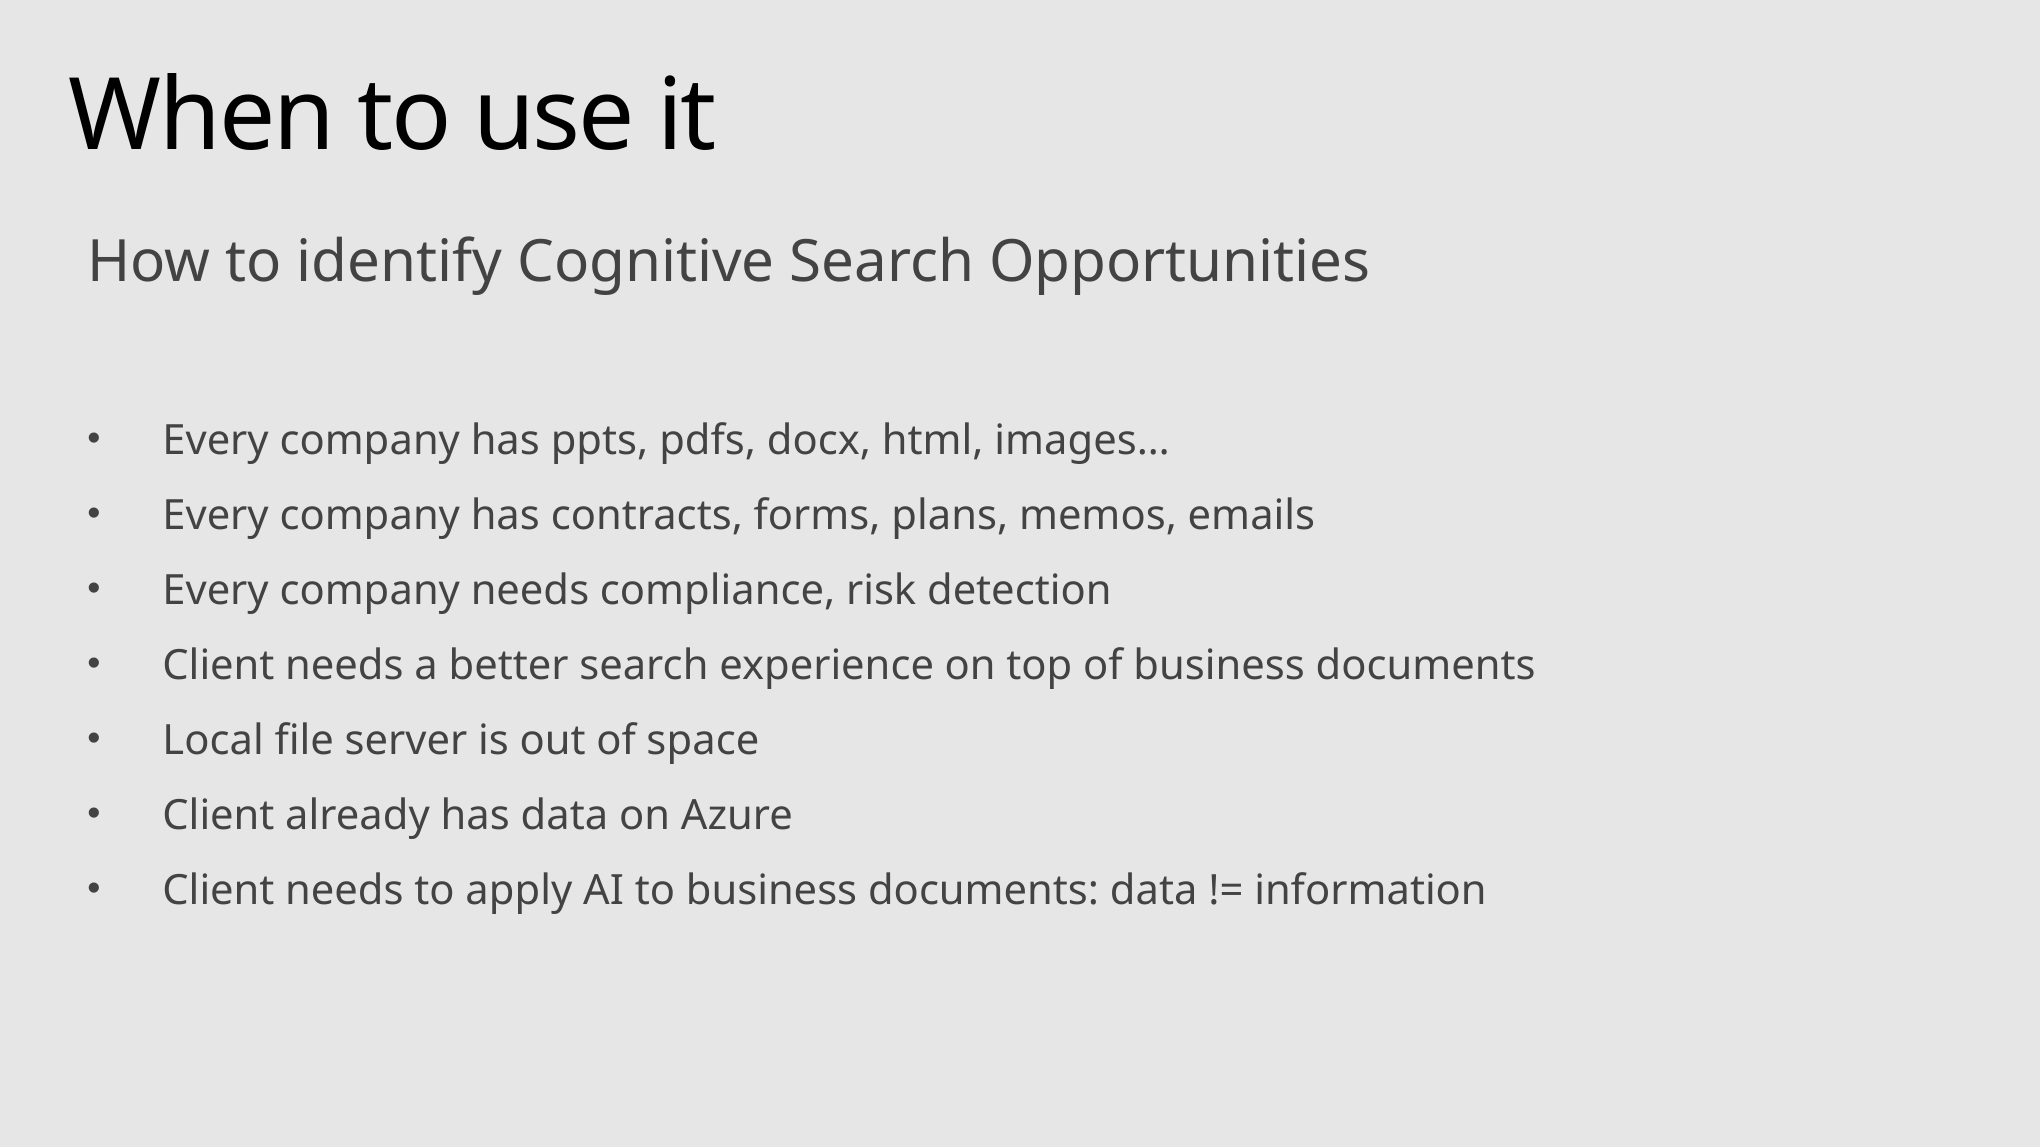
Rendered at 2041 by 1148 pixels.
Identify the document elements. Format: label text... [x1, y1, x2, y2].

text_box How to identify Cognitive Search Opportunities Every company has ppts, pdfs, docx, html, images… Every company has contracts, forms, plans, memos, emails Every company needs compliance, risk detection Client needs a better search experience on top of business documents Local file server is out of space Client already has data on Azure Client needs to apply AI to business documents: data != information [57, 198, 1945, 1148]
title When to use it [45, 48, 1996, 199]
